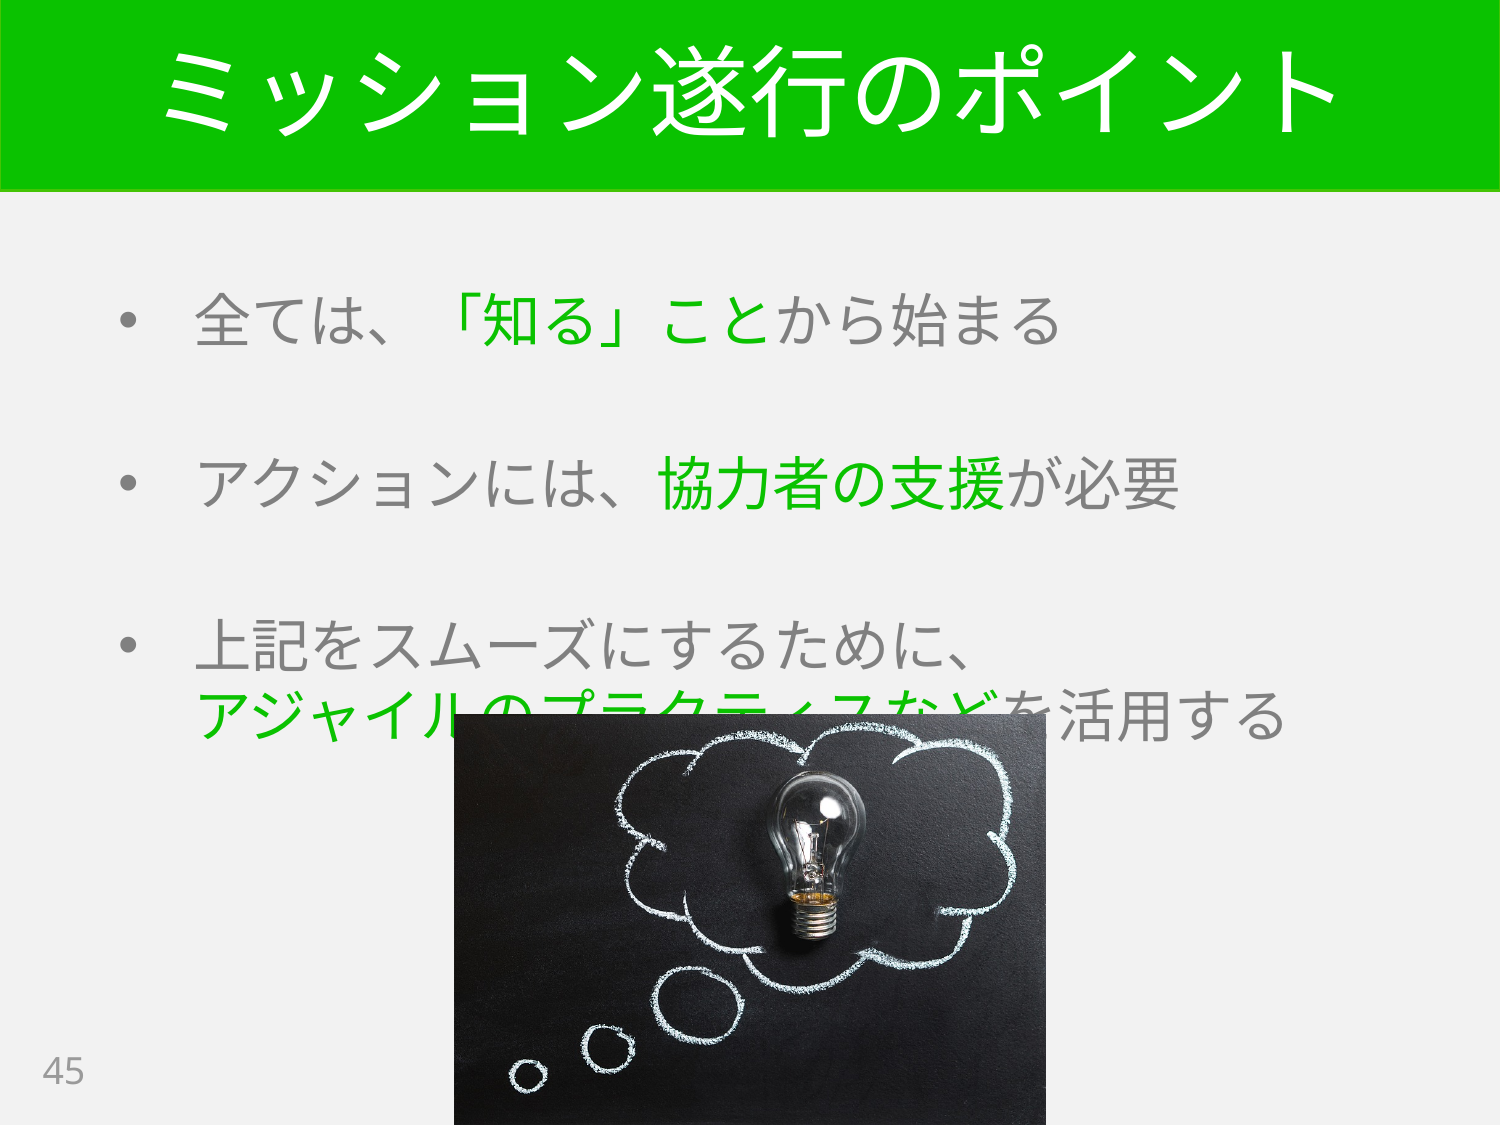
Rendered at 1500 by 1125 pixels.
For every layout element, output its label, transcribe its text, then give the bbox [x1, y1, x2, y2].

picture [454, 714, 1046, 1125]
list 全ては、「知る」ことから始まる アクションには、協力者の支援が必要 上記をスムーズにするために、 アジャイルのプラクティスなどを活用する [103, 277, 1397, 1000]
slide_number 45 [27, 1042, 146, 1102]
title ミッション遂行のポイント [0, 53, 1500, 140]
